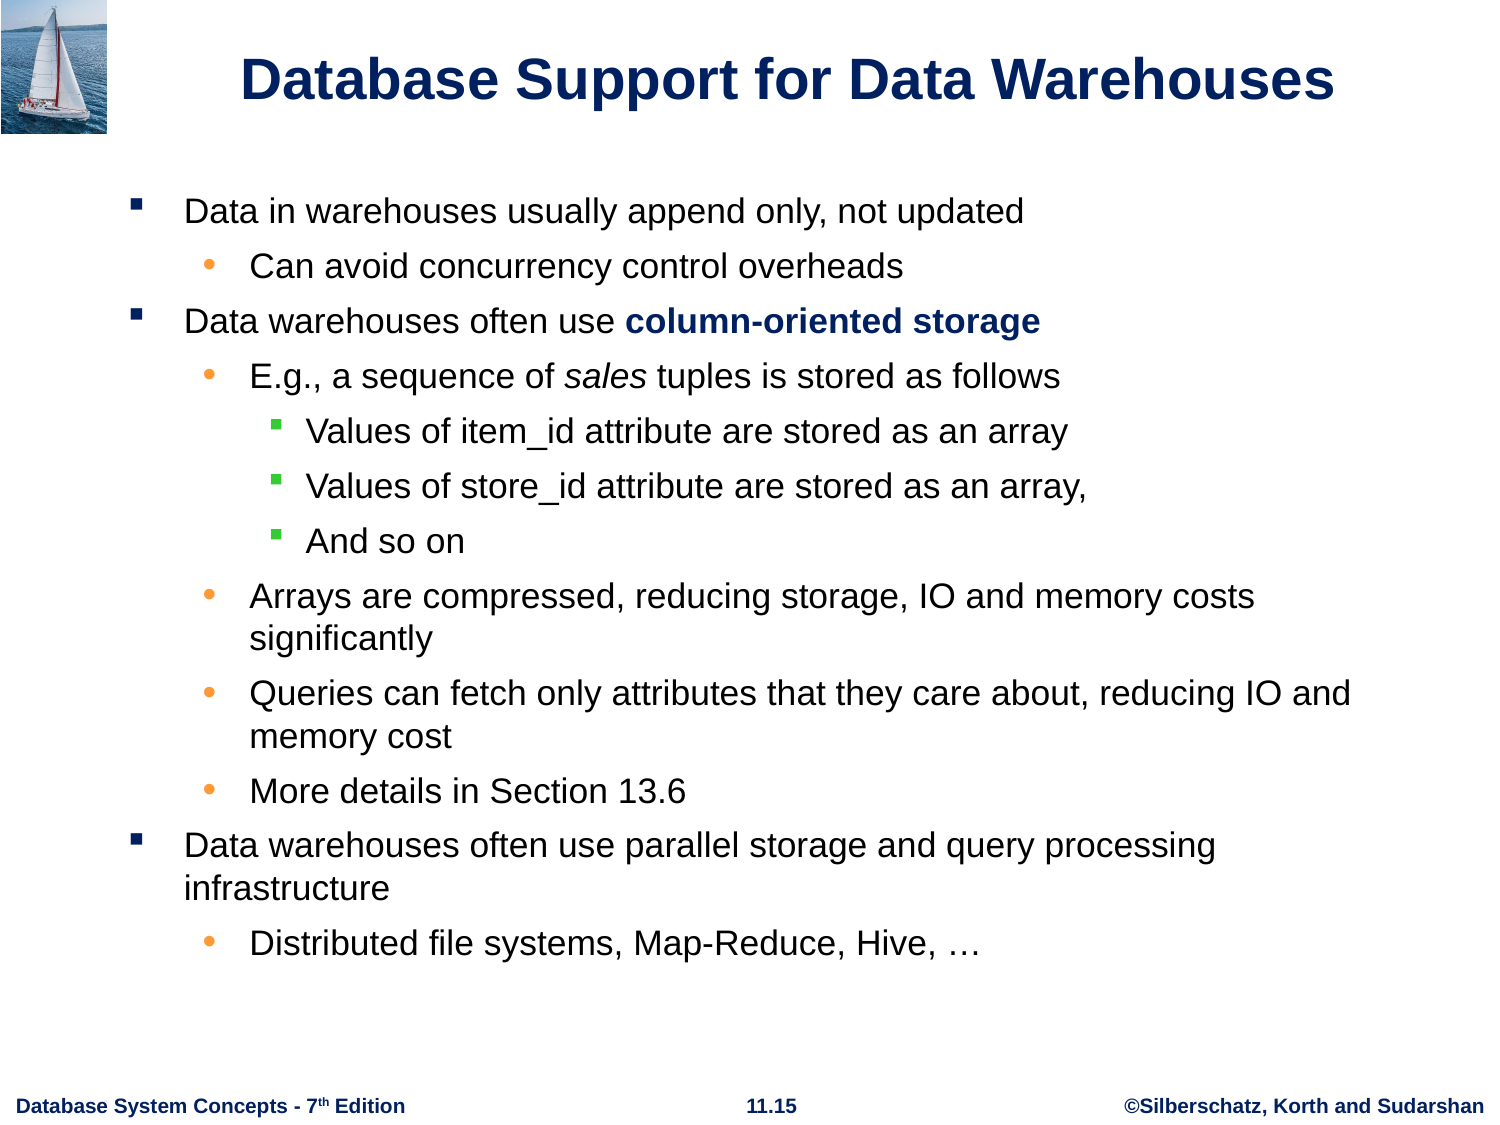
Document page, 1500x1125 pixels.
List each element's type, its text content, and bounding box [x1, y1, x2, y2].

picture [1, 0, 107, 134]
list Data in warehouses usually append only, not updated Can avoid concurrency control overheads Data warehouses often use column-oriented storage E.g., a sequence of sales tuples is stored as follows Values of item_id attribute are stored as an array Values of store_id attribute are stored as an array, And so on Arrays are compressed, reducing storage, IO and memory costs significantly Queries can fetch only attributes that they care about, reducing IO and memory cost More details in Section 13.6 Data warehouses often use parallel storage and query processing infrastructure Distributed file systems, Map-Reduce, Hive, … [112, 180, 1400, 1062]
title Database Support for Data Warehouses [125, 18, 1452, 120]
